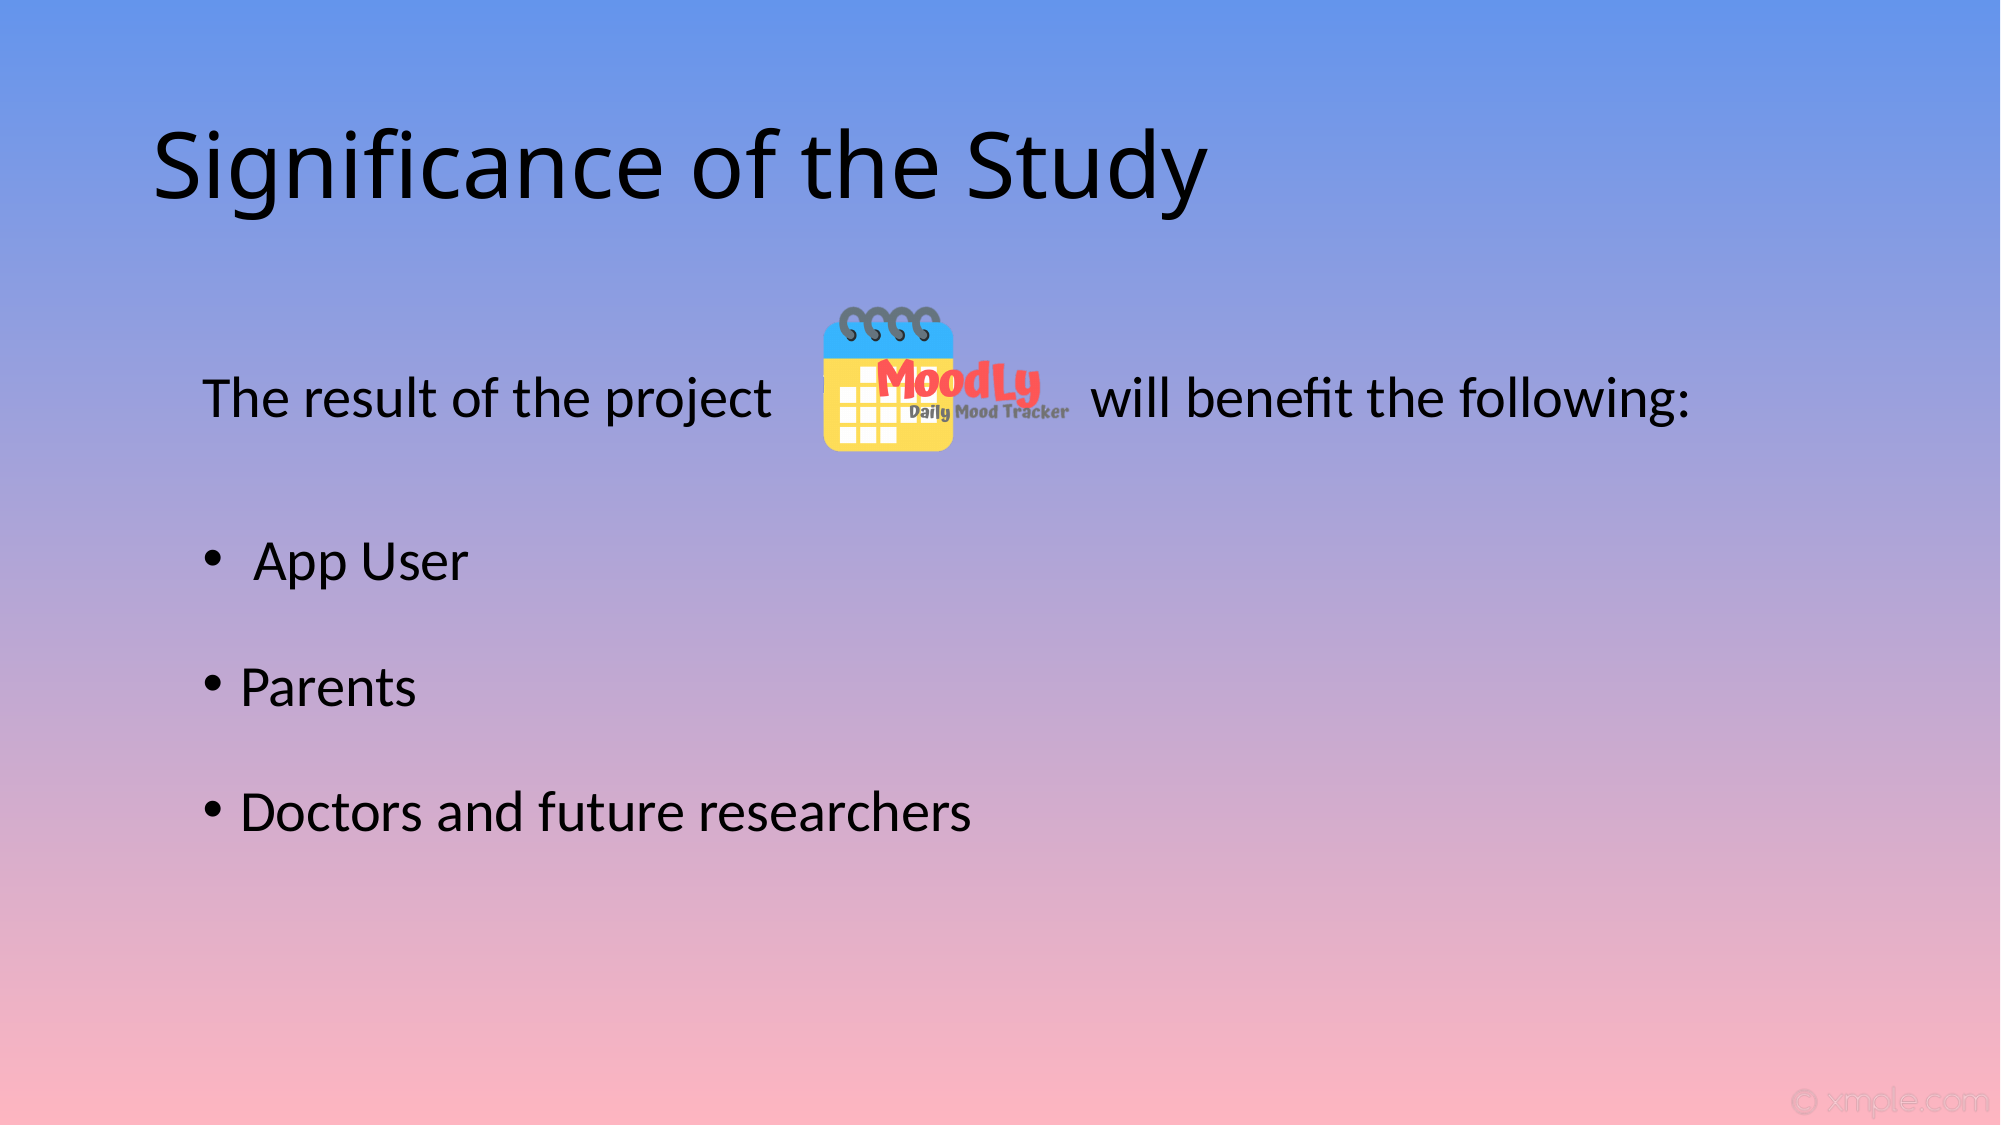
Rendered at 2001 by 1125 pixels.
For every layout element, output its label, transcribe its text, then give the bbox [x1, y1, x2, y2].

list App User Parents Doctors and future researchers [187, 479, 1808, 1000]
text_box The result of the project will benefit the following: [1129, 351, 1769, 437]
picture [0, 0, 2001, 1125]
title Significance of the Study [137, 59, 1863, 278]
text_box The result of the project will benefit the following: [187, 351, 793, 437]
